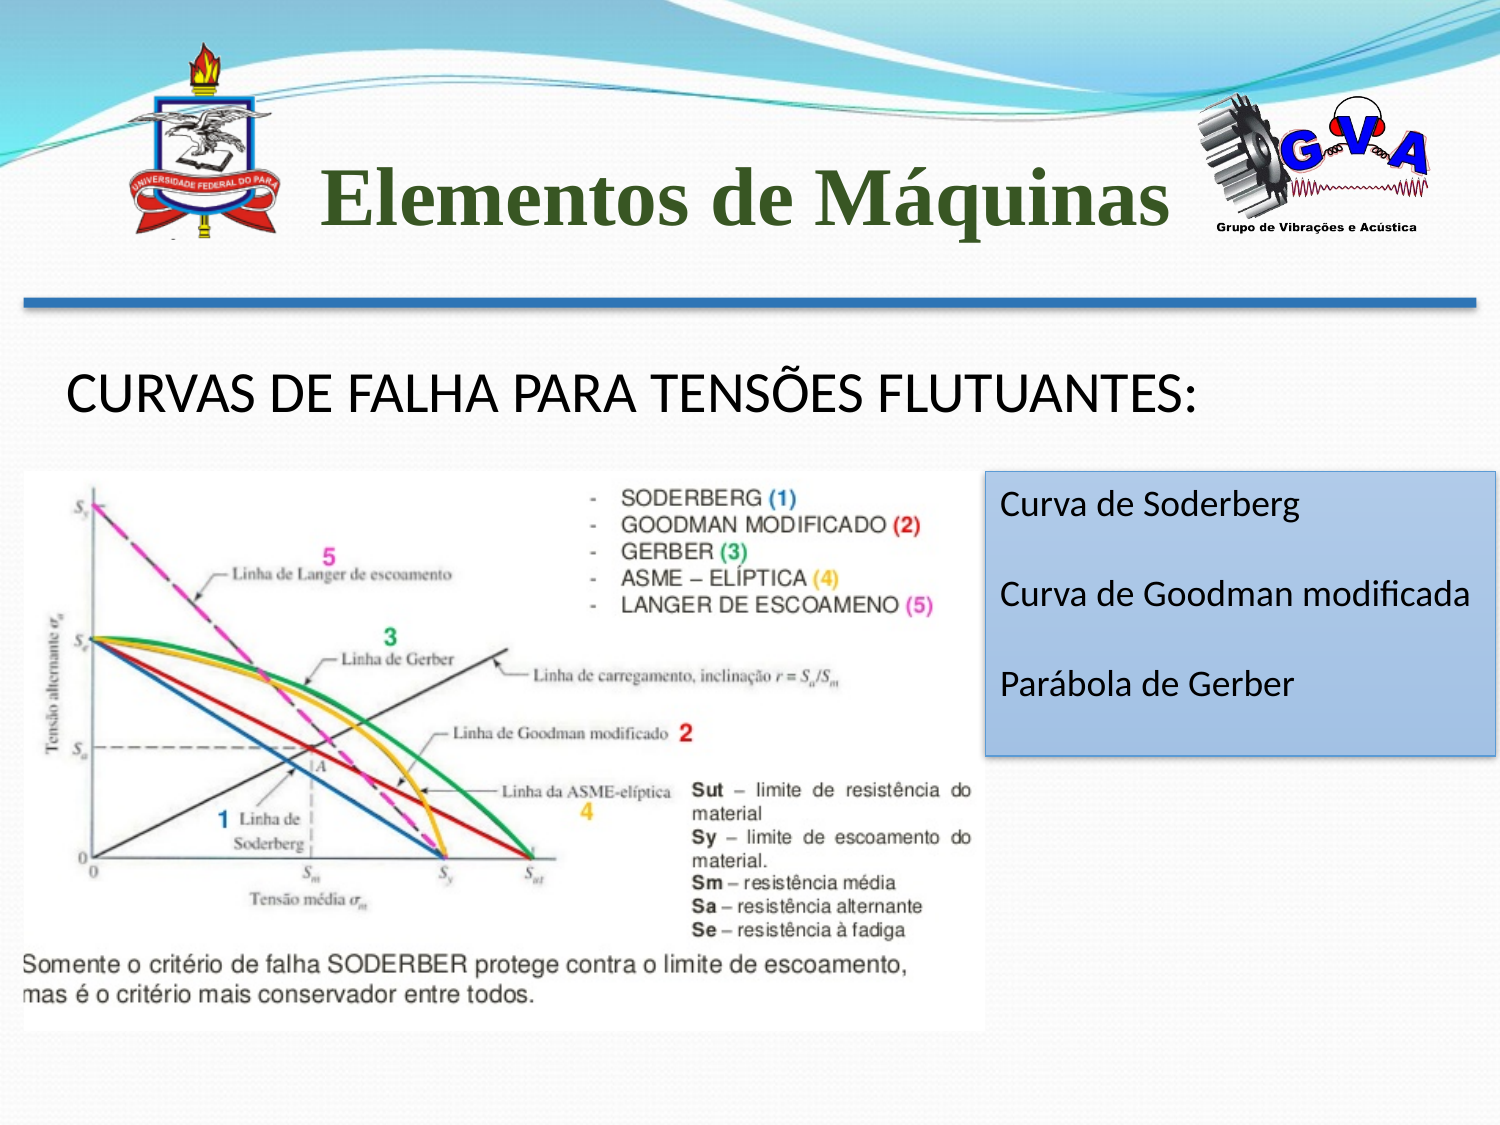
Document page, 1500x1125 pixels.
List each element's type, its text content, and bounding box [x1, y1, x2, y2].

text_box [23, 299, 1477, 306]
text_box Elementos de Máquinas [79, 134, 1413, 250]
picture [0, 0, 1500, 1125]
list CURVAS DE FALHA PARA TENSÕES FLUTUANTES: [52, 764, 1346, 1069]
list CURVAS DE FALHA PARA TENSÕES FLUTUANTES: [52, 354, 1346, 469]
text_box Curva de Soderberg Curva de Goodman modificada Parábola de Gerber [987, 471, 1496, 757]
